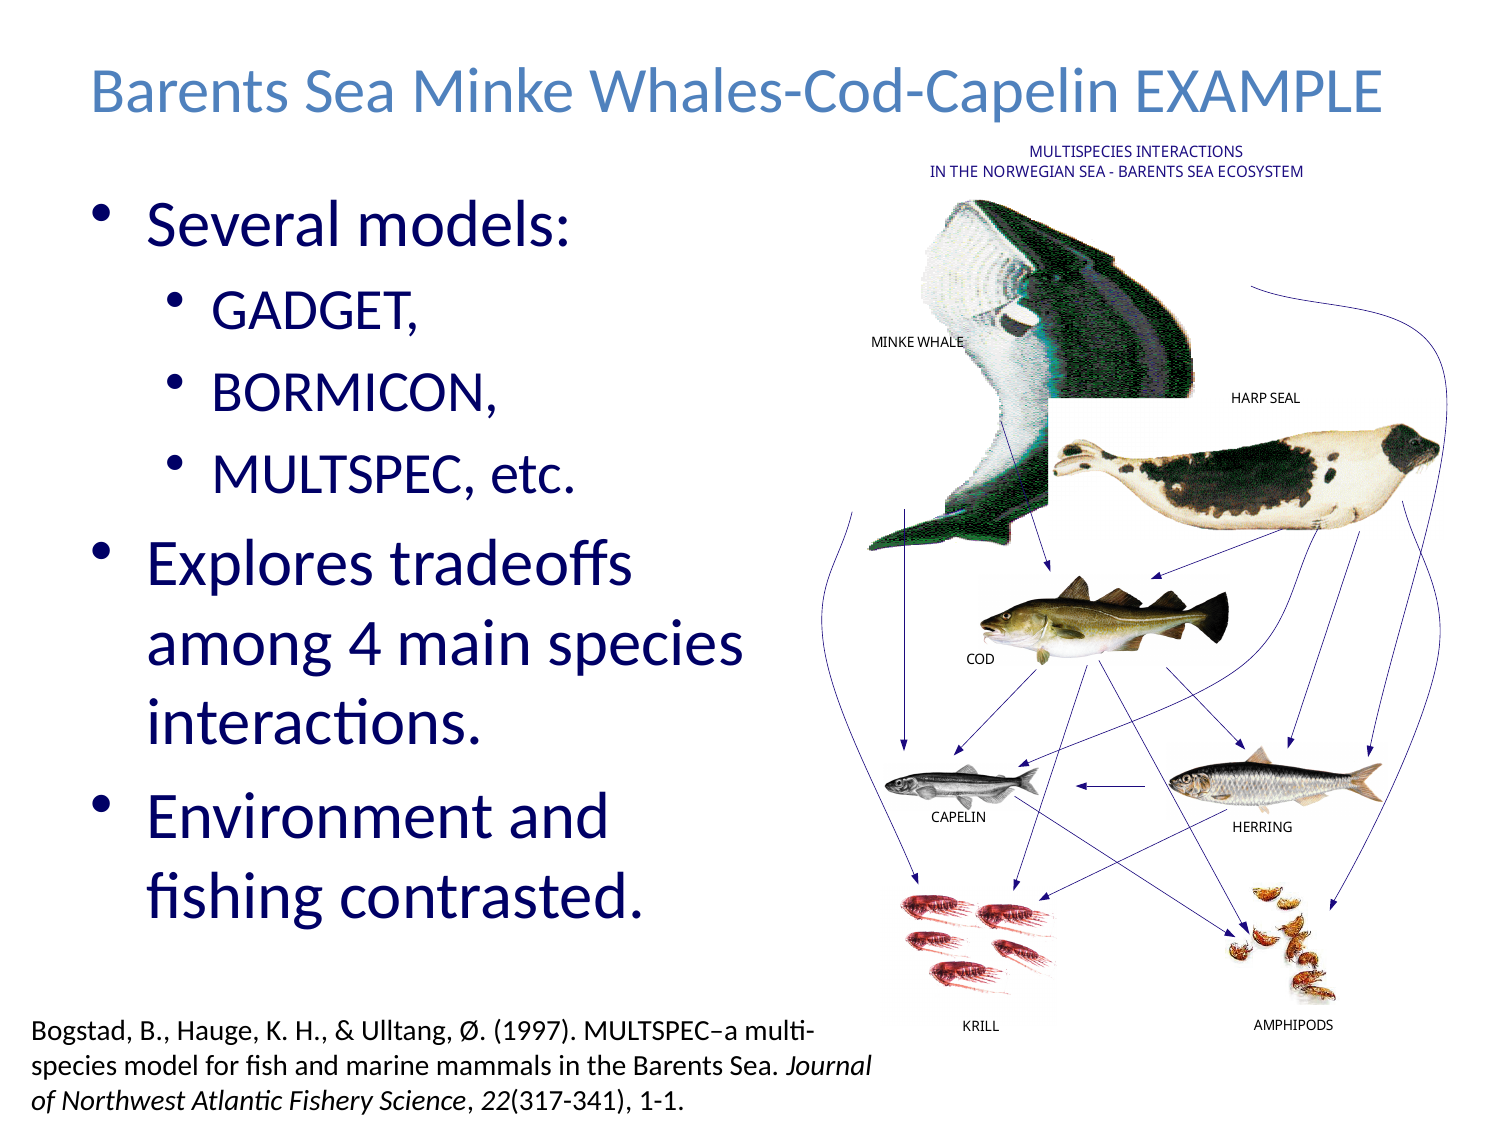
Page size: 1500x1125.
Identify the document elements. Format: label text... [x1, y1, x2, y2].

title Barents Sea Minke Whales-Cod-Capelin EXAMPLE [75, 30, 1425, 144]
picture [799, 142, 1465, 1037]
list Several models: GADGET, BORMICON, MULTSPEC, etc. Explores tradeoffs among 4 main species interactions. Environment and fishing contrasted. [75, 172, 794, 1003]
text_box Bogstad, B., Hauge, K. H., & Ulltang, Ø. (1997). MULTSPEC–a multi-species model for fish and marine mammals in the Barents Sea. Journal of Northwest Atlantic Fishery Science, 22(317-341), 1-1. [16, 1003, 908, 1124]
